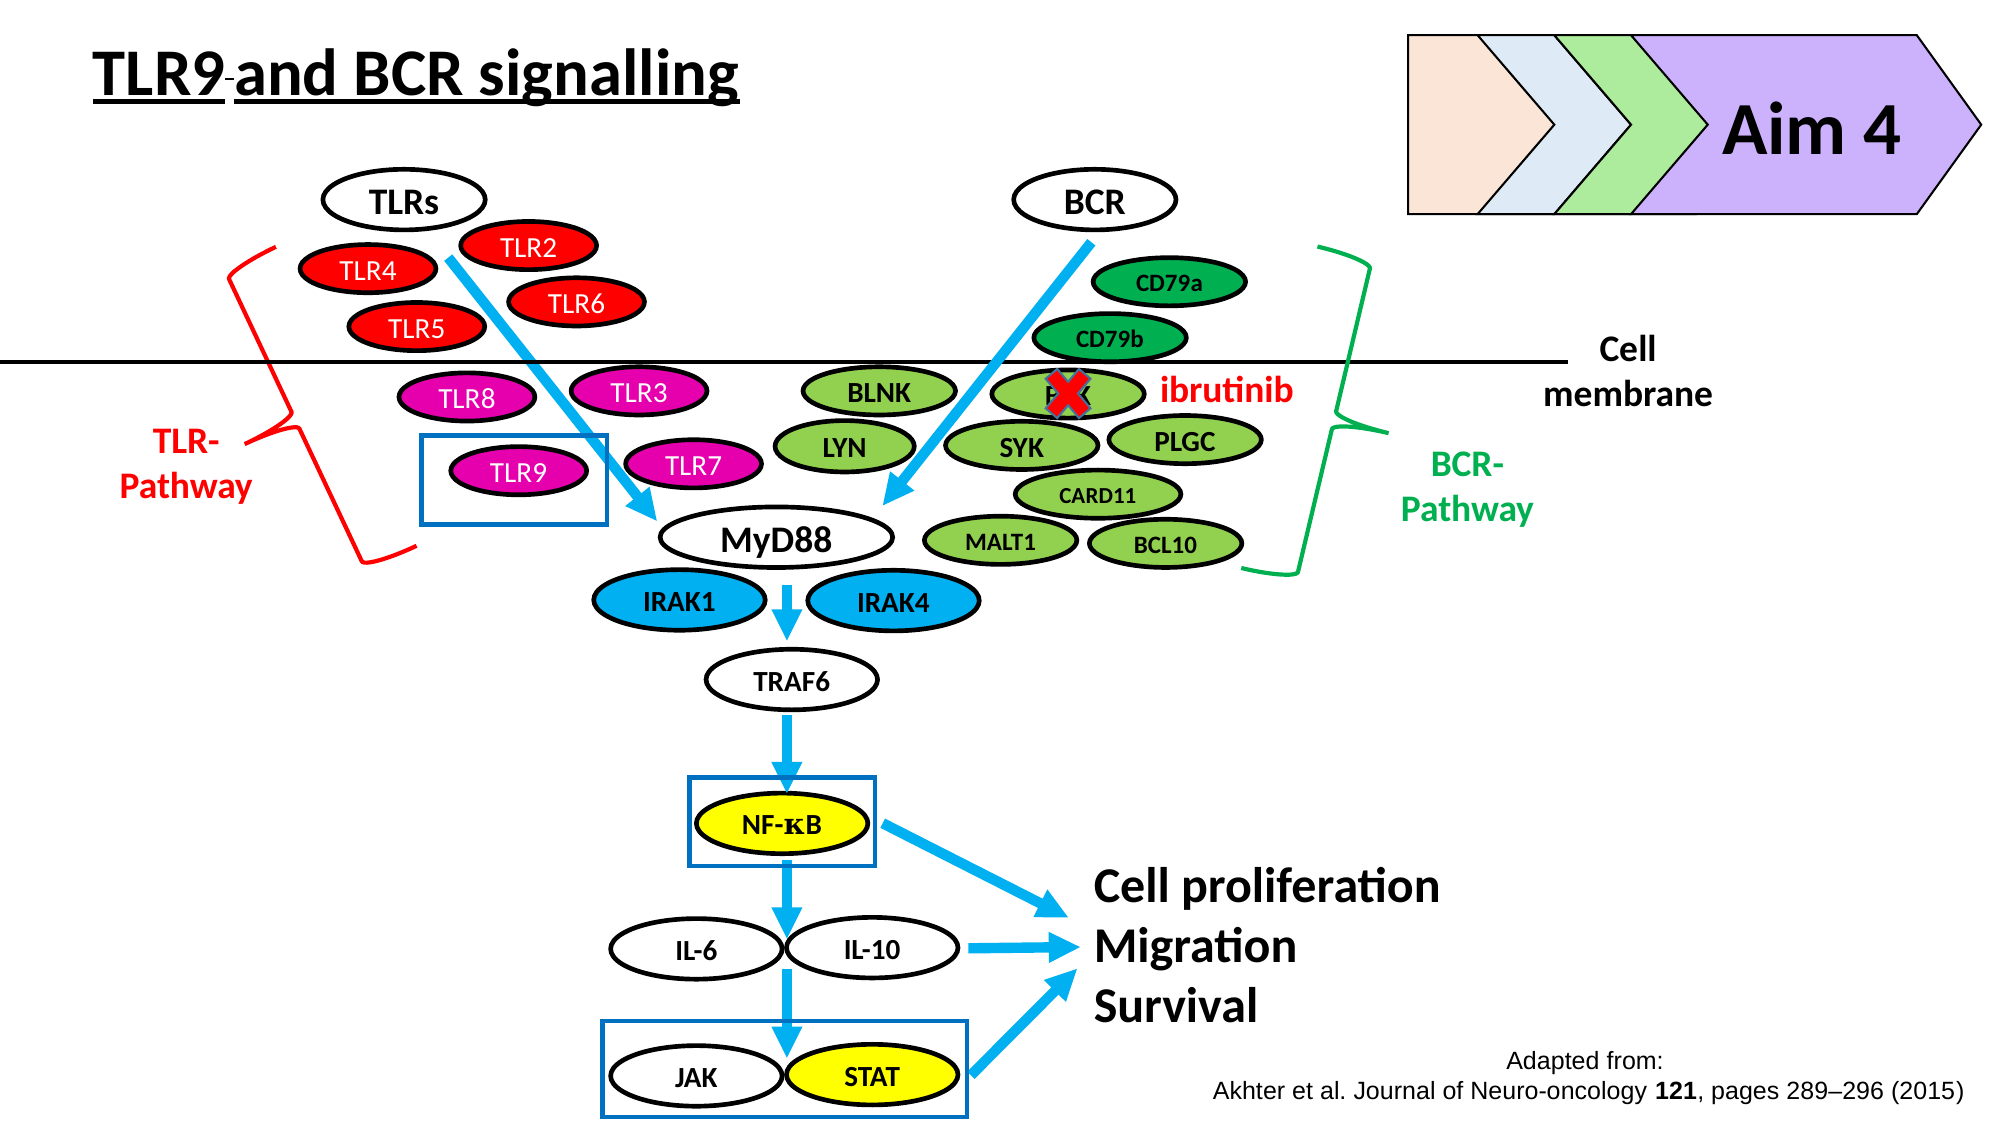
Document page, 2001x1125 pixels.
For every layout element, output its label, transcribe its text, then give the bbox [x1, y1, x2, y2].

text_box IL-10 [785, 916, 960, 979]
text_box [228, 246, 330, 360]
text_box Cell proliferation Migration Survival [1078, 845, 1456, 1041]
text_box IRAK4 [806, 586, 981, 632]
text_box TLR8 [397, 372, 448, 422]
text_box TLR-Pathway [81, 408, 291, 514]
text_box TLR3 [657, 366, 709, 416]
text_box Cell membrane [1569, 316, 1731, 422]
text_box [268, 364, 417, 564]
text_box Adapted from: Akhter et al. Journal of Neuro-oncology 121, pages 289–296 (2015) [1198, 1036, 1980, 1112]
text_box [882, 823, 1069, 918]
text_box TLR5 [347, 301, 448, 352]
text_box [775, 169, 1569, 586]
text_box TLR4 [299, 243, 437, 294]
text_box MyD88 [659, 505, 775, 569]
text_box IL-6 [609, 917, 784, 981]
text_box TLR7 [657, 438, 763, 489]
text_box TLRs [321, 168, 487, 231]
text_box [601, 1020, 968, 1118]
text_box TRAF6 [705, 648, 879, 711]
text_box IRAK1 [592, 568, 767, 632]
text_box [1408, 35, 1982, 215]
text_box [448, 362, 657, 521]
text_box TLR9 and BCR signalling [0, 20, 845, 116]
text_box [688, 776, 876, 867]
text_box [421, 434, 608, 525]
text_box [970, 968, 1077, 1076]
text_box TLR2 [459, 220, 598, 257]
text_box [448, 257, 657, 361]
